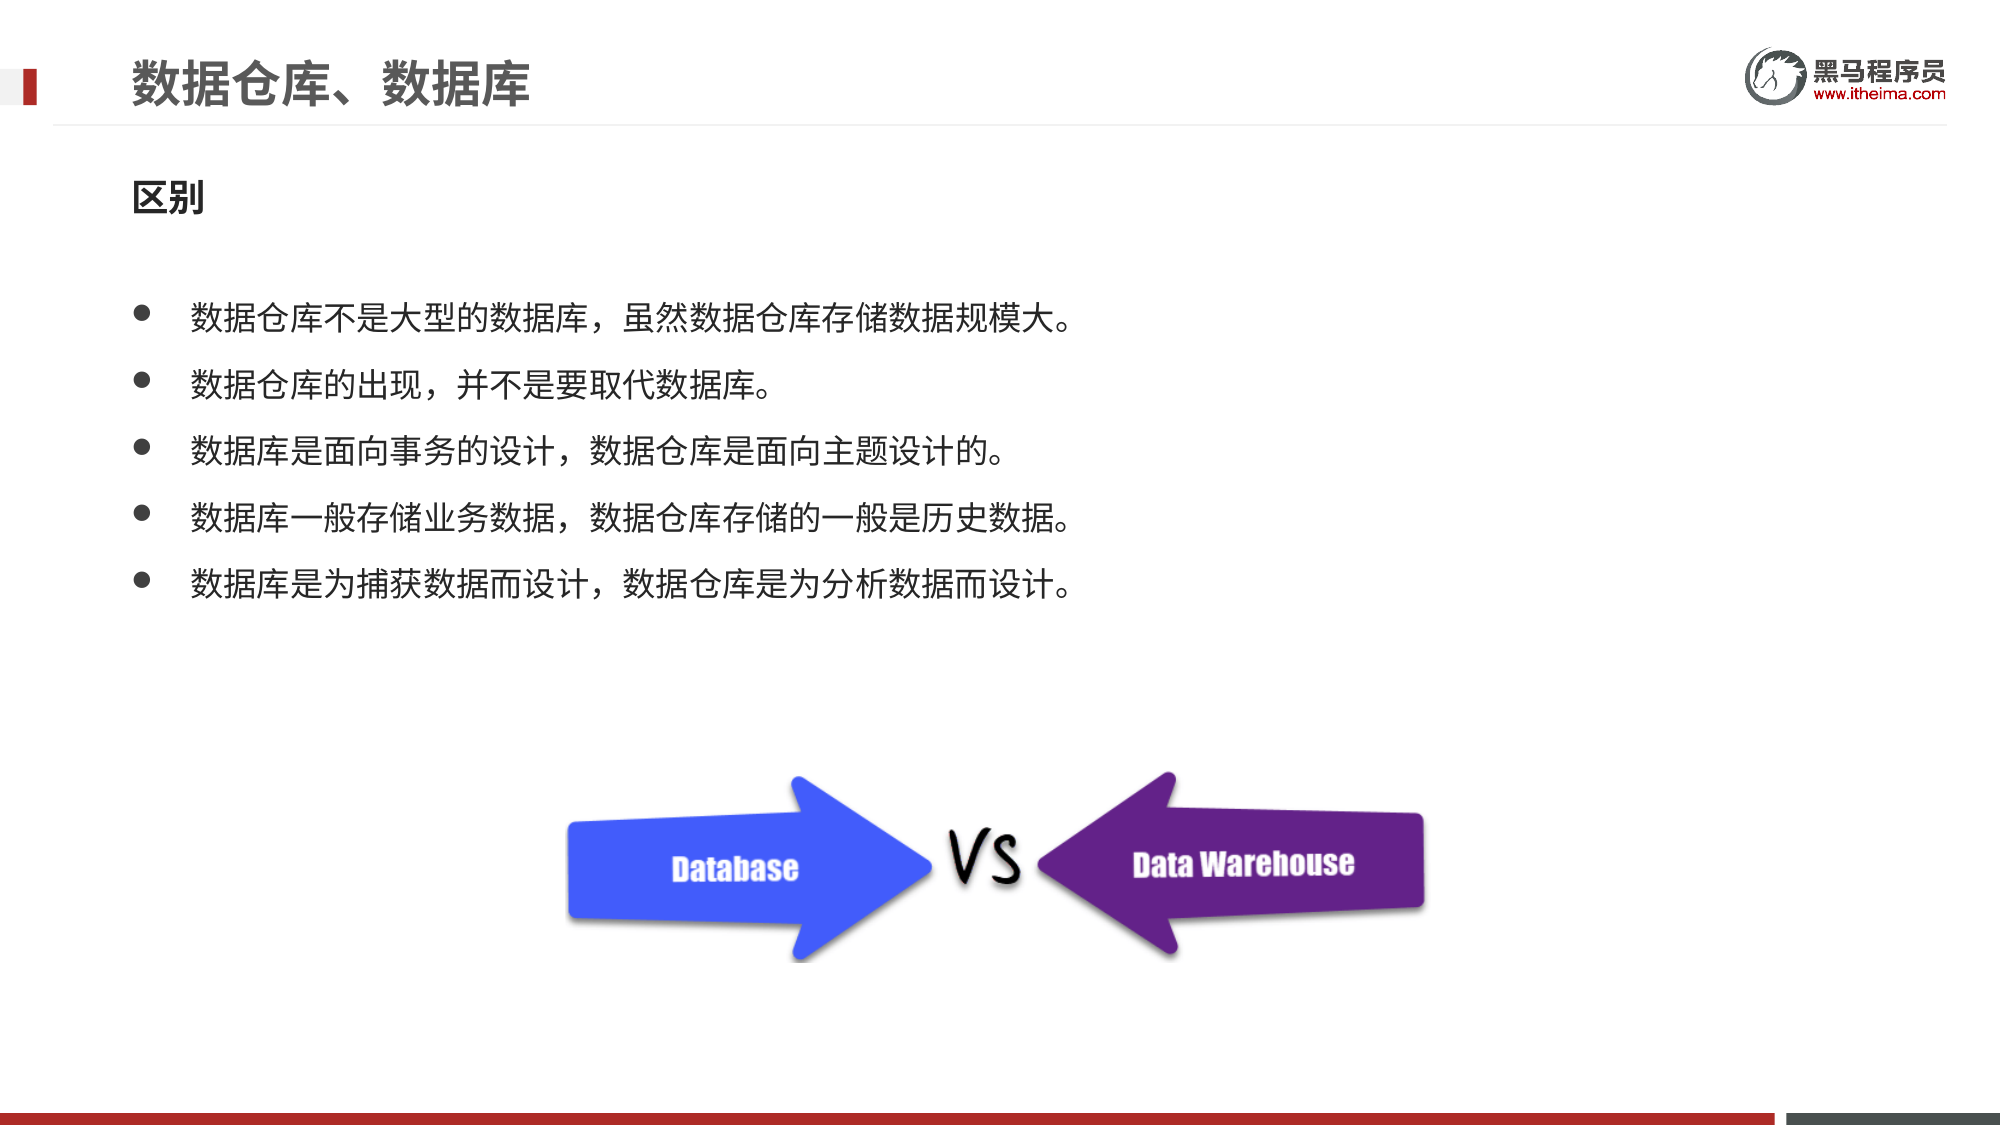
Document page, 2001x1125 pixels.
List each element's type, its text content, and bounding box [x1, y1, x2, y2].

picture [565, 769, 1432, 963]
title 数据仓库、数据库 [116, 40, 1556, 125]
list 区别 [116, 154, 1880, 239]
picture [1744, 46, 1946, 106]
list 数据仓库不是大型的数据库，虽然数据仓库存储数据规模大。 数据仓库的出现，并不是要取代数据库。 数据库是面向事务的设计，数据仓库是面向主题设计的。 数据库一般存储业务数据，数据仓库存储的一般是历史数据。 数据库是为捕获数据而设计，数据仓库是为分析数据而设计。 [116, 270, 1880, 963]
